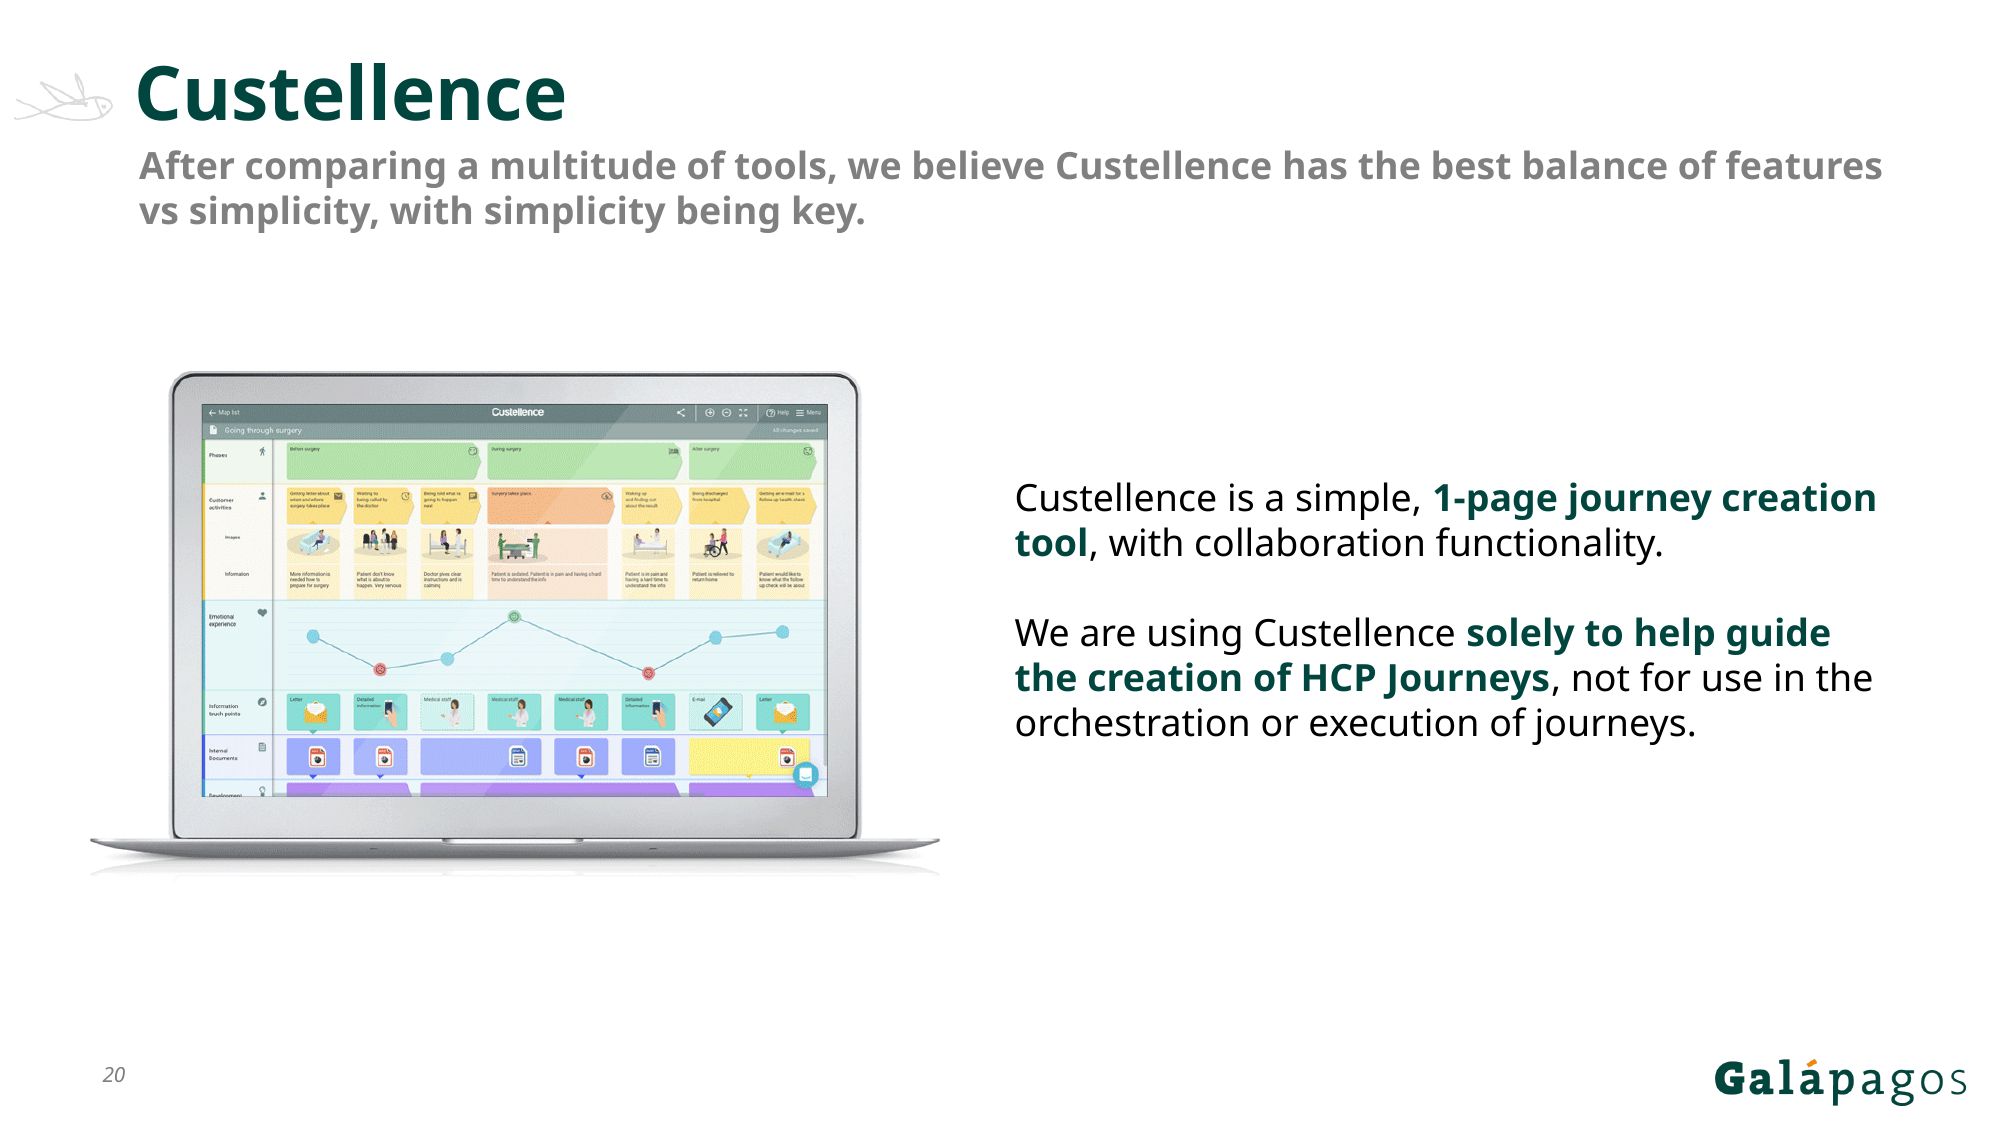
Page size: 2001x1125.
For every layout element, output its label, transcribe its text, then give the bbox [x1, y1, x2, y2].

title Custellence [119, 42, 1894, 256]
picture [82, 333, 948, 888]
text_box Custellence is a simple, 1-page journey creation tool, with collaboration functionality. We are using Custellence solely to help guide the creation of HCP Journeys, not for use in the orchestration or execution of journeys. [999, 466, 1893, 752]
picture [14, 73, 113, 121]
picture [1714, 1057, 1967, 1107]
text_box After comparing a multitude of tools, we believe Custellence has the best balance of features vs simplicity, with simplicity being key. [124, 134, 1925, 240]
